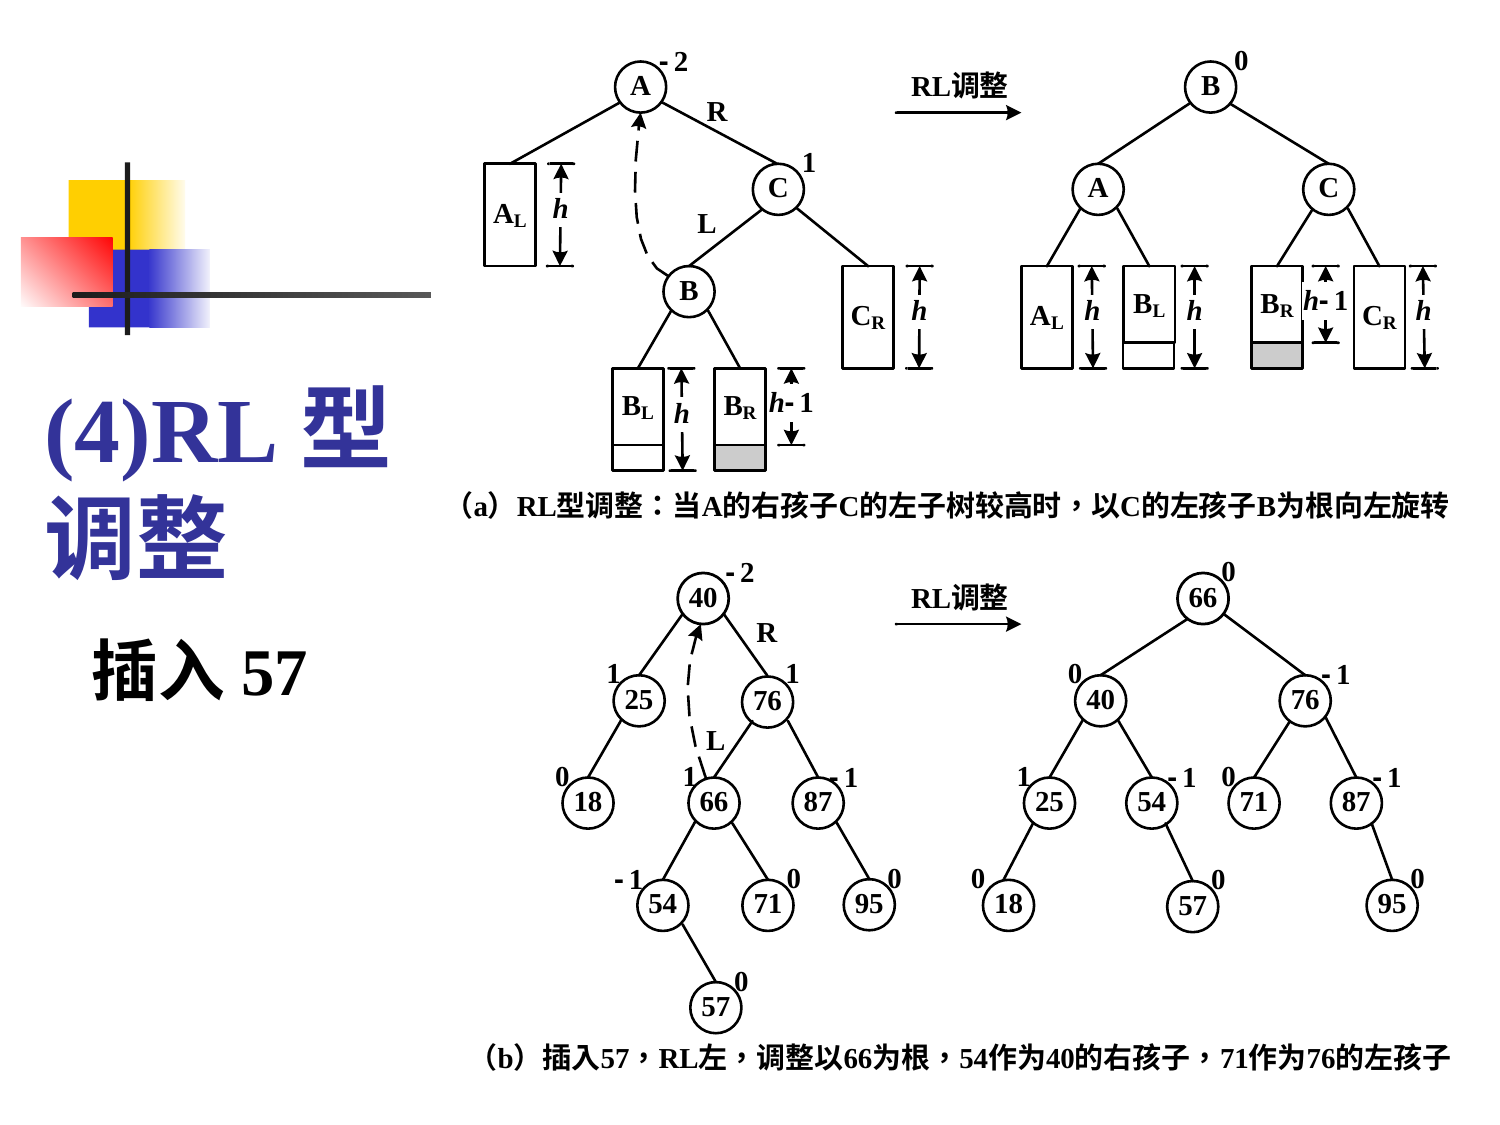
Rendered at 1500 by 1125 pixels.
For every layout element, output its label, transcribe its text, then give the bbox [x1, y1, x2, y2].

list 插入57 [76, 621, 373, 764]
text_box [430, 30, 1500, 1090]
title (4)RL型调整 [29, 361, 425, 598]
